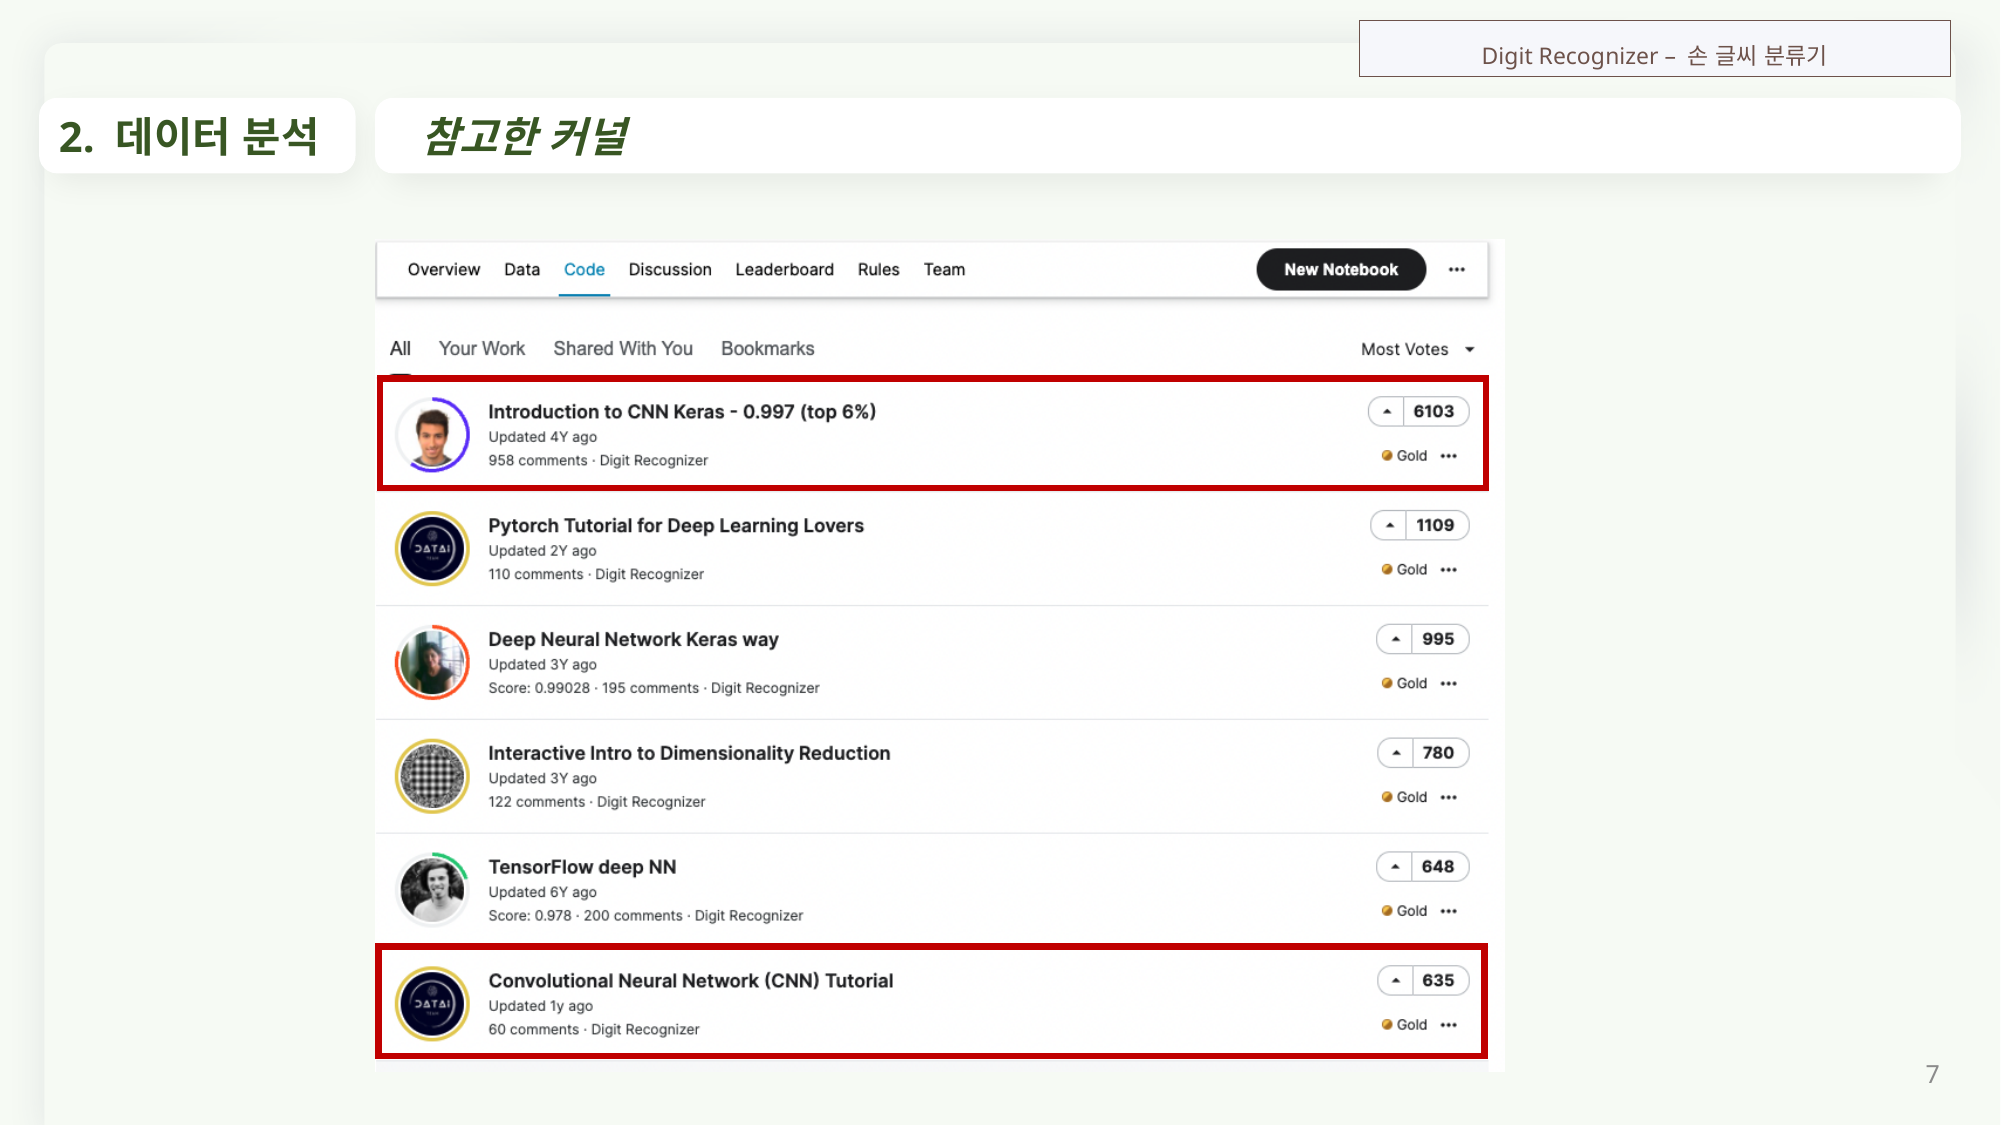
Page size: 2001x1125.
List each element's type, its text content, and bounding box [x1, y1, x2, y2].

picture [374, 239, 1505, 1072]
text_box 참고한 커널 [373, 96, 1962, 175]
text_box 2. 데이터 분석 [38, 96, 357, 175]
slide_number 7 [1504, 1046, 1955, 1106]
